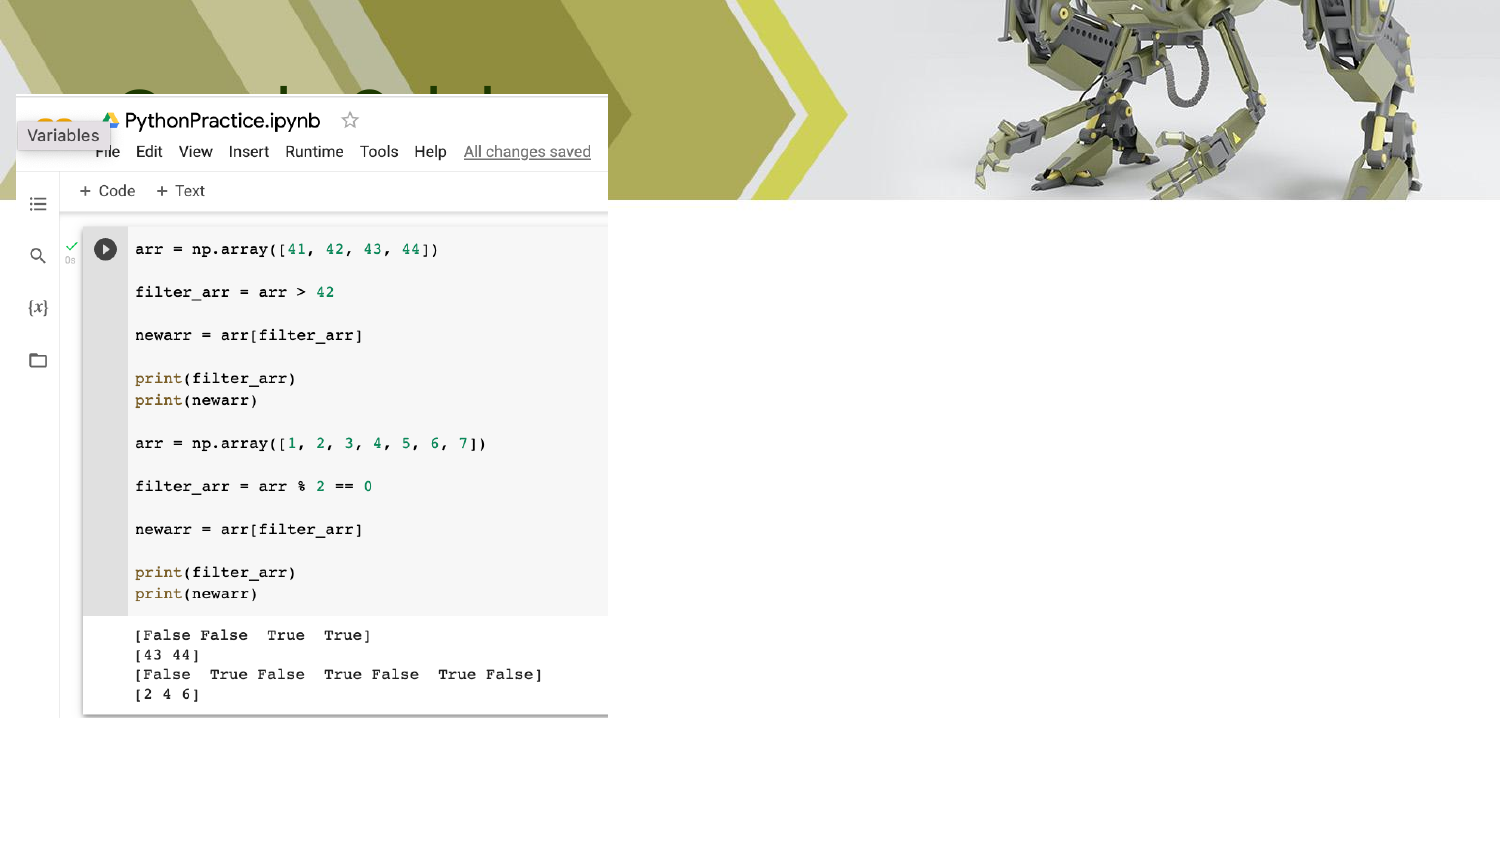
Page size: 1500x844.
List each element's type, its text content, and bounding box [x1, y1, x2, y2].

picture [0, 0, 1500, 844]
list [15, 94, 608, 719]
title Google Colab [98, 46, 1402, 172]
